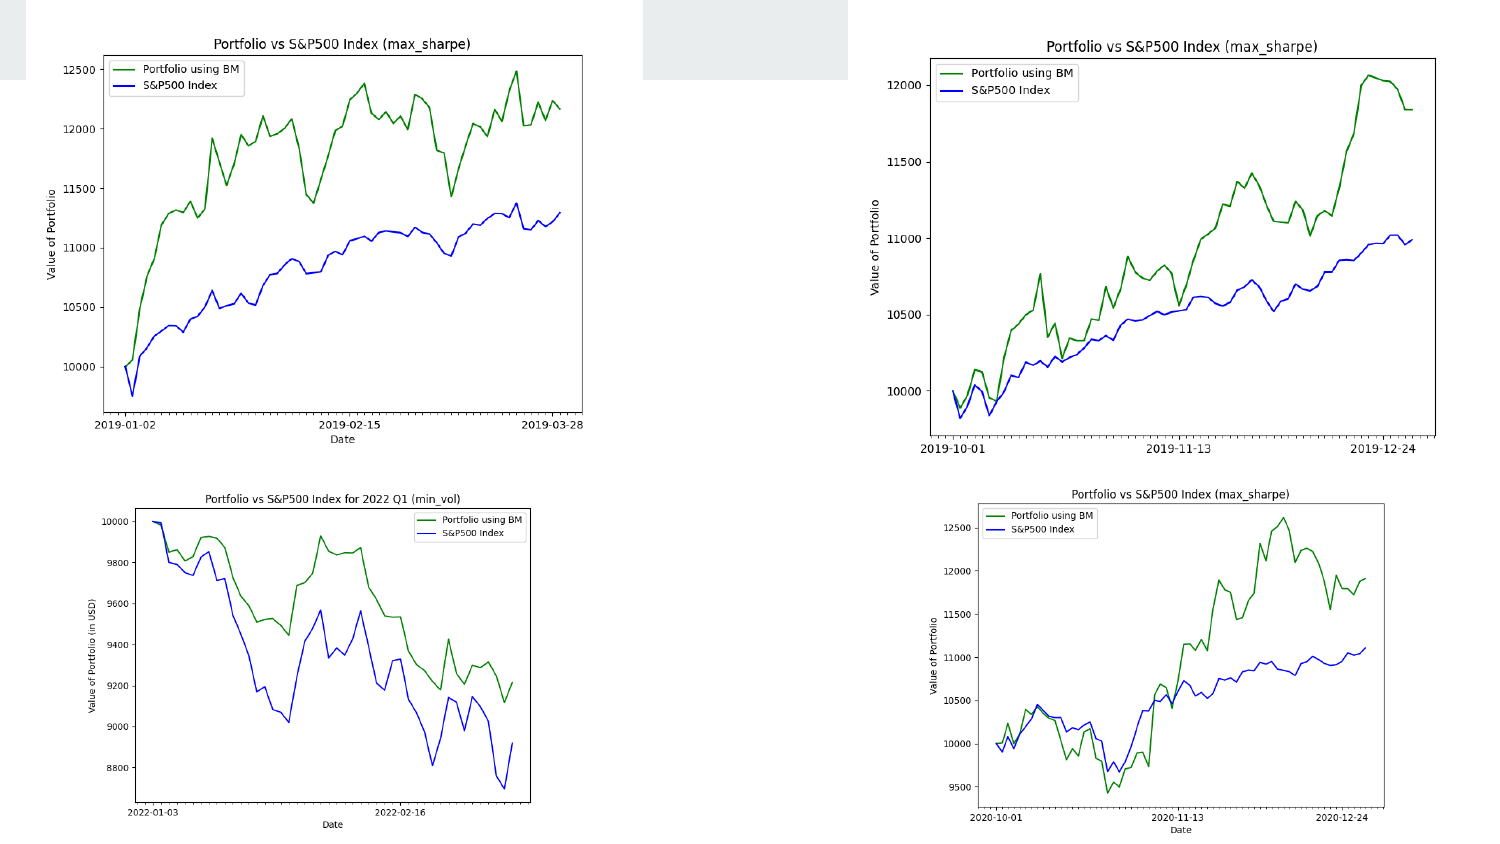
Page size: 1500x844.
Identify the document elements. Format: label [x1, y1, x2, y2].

picture [26, 0, 643, 844]
picture [848, 0, 1500, 844]
